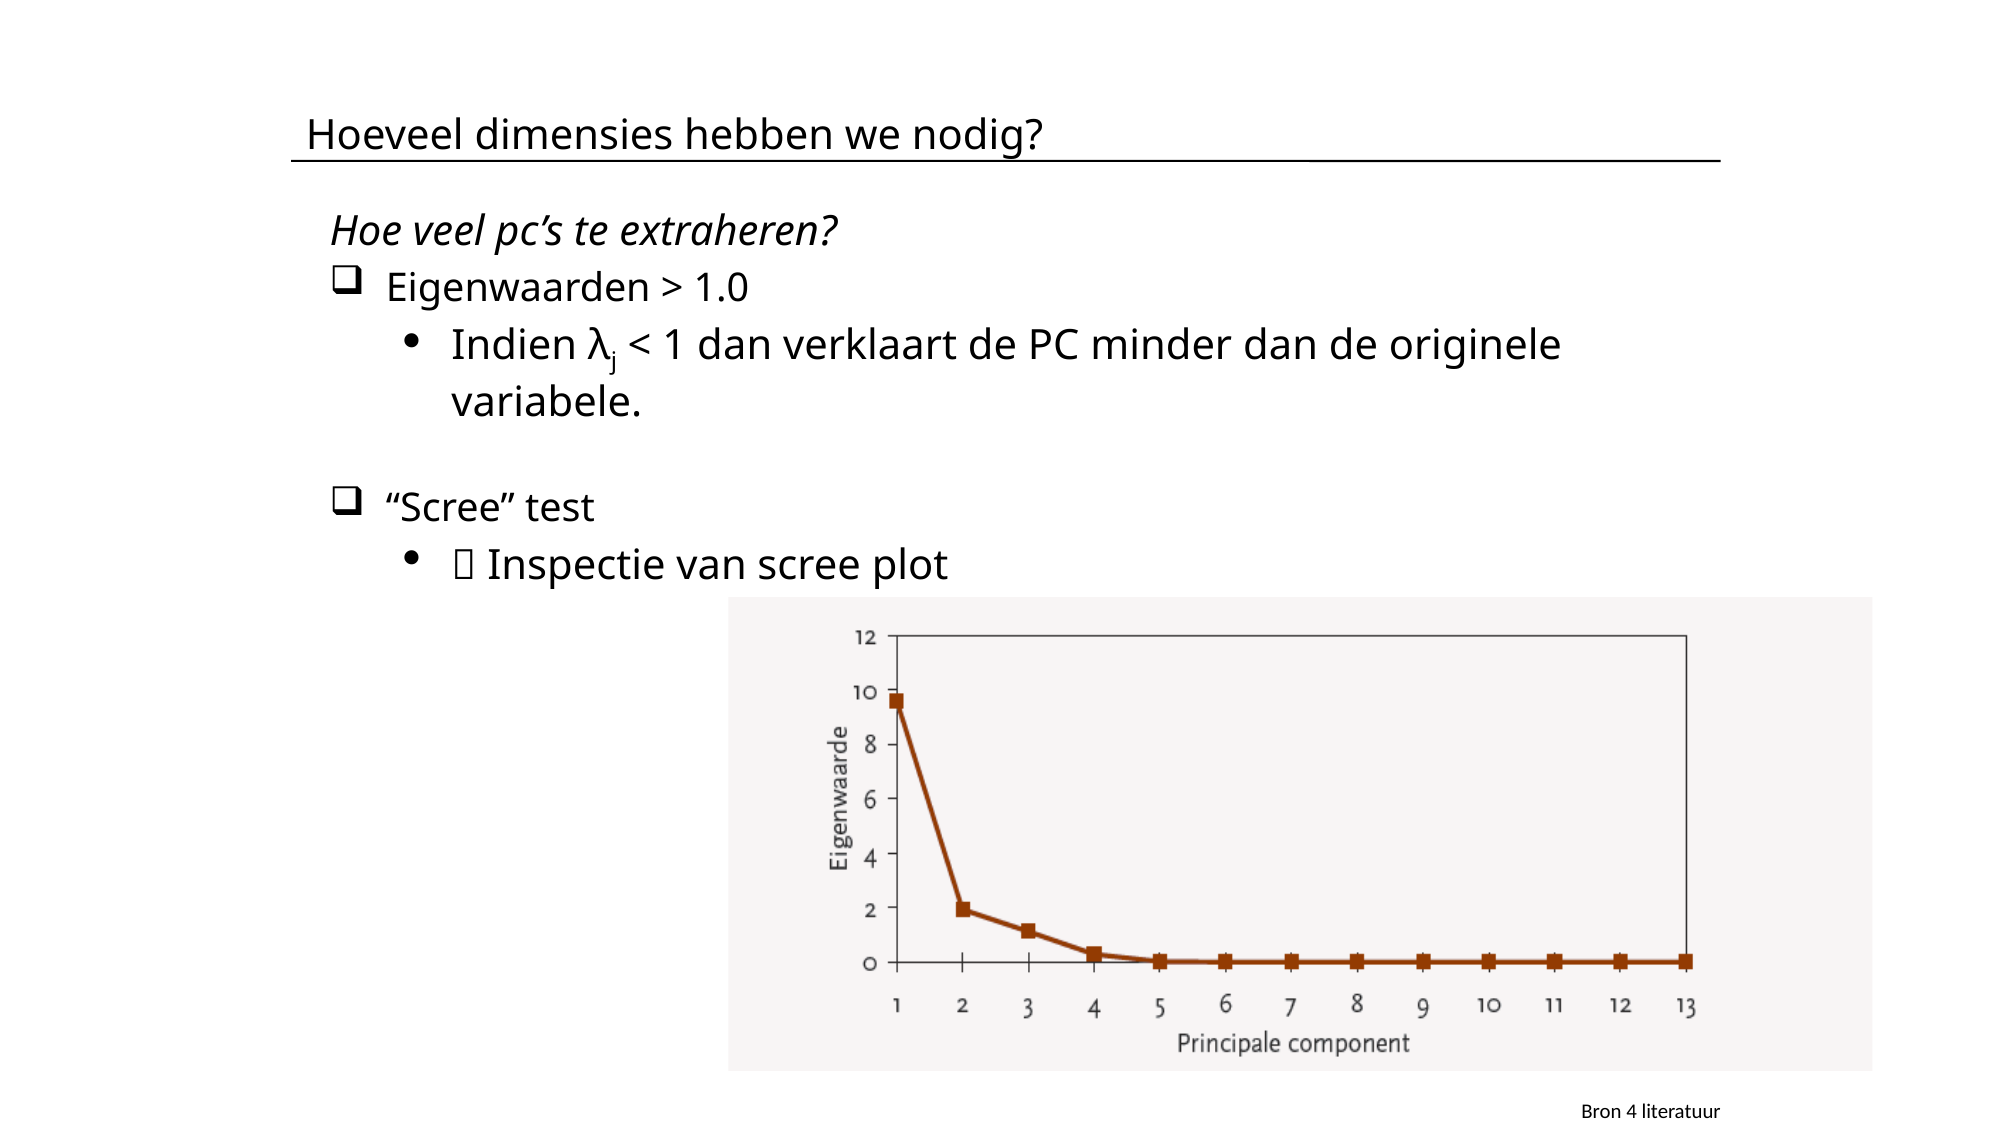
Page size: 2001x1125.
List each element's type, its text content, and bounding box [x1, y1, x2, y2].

text_box Hoeveel dimensies hebben we nodig? [291, 100, 1484, 166]
picture [728, 597, 1873, 1071]
text_box Bron 4 literatuur [1446, 1090, 1736, 1125]
text_box Hoe veel pc’s te extraheren? Eigenwaarden > 1.0 Indien λj < 1 dan verklaart de PC minder dan de originele variabele. “Scree” test  Inspectie van scree plot [314, 196, 1697, 669]
